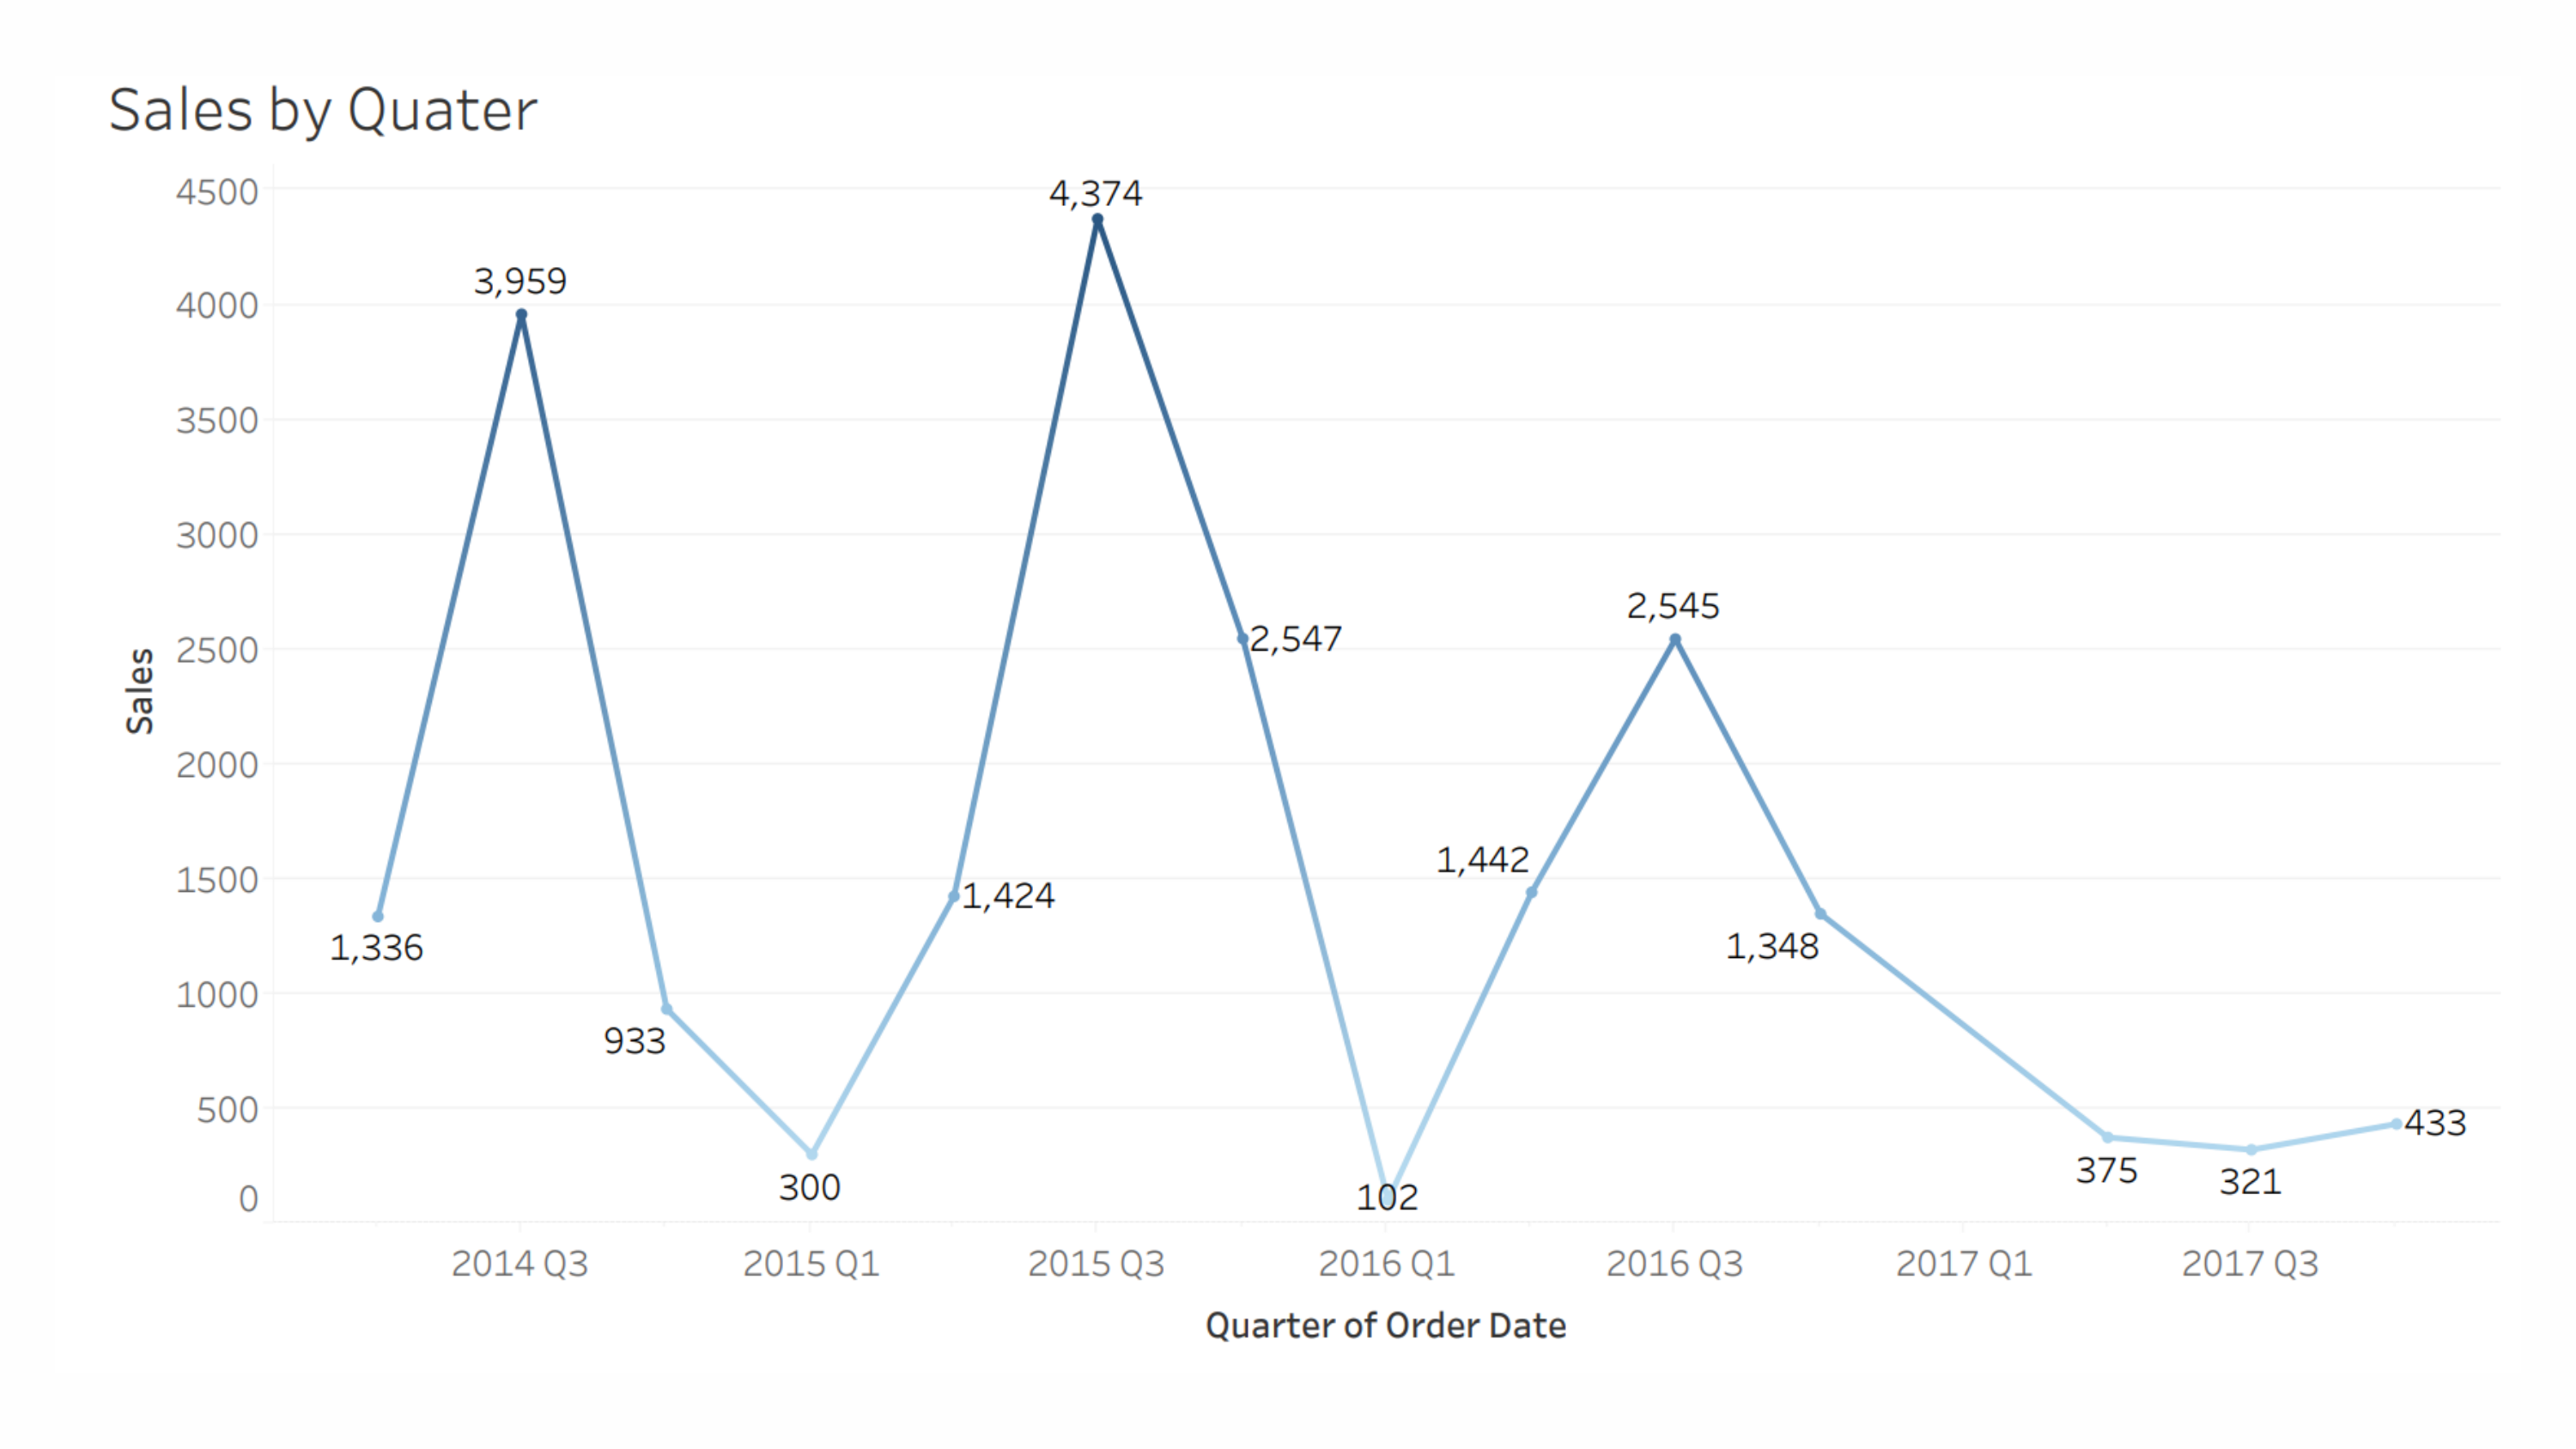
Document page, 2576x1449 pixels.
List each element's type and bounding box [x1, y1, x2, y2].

picture [54, 76, 2522, 1373]
